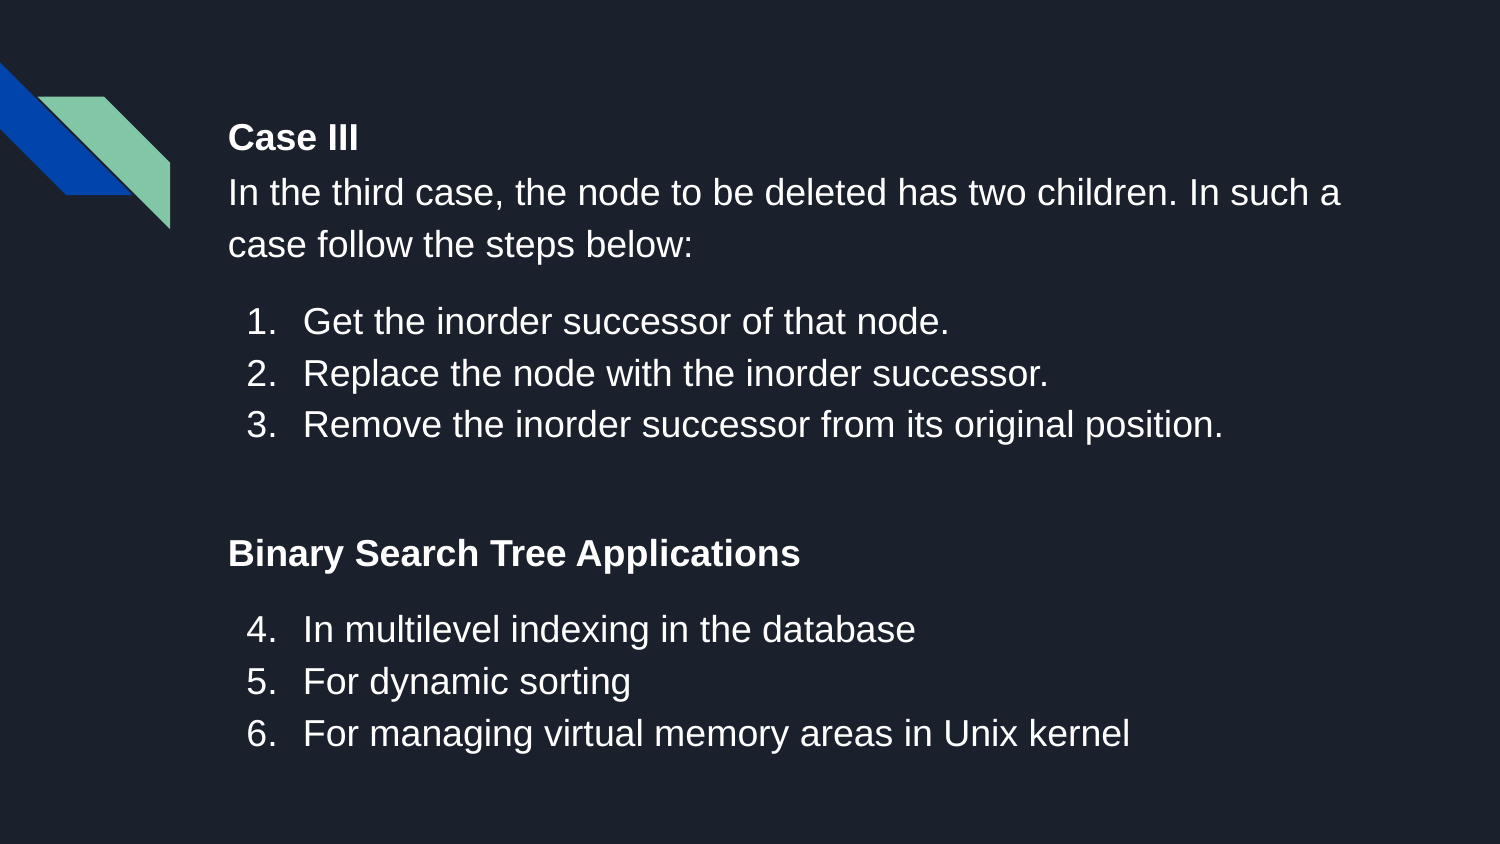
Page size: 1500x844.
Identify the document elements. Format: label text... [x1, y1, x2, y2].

list Case III In the third case, the node to be deleted has two children. In such a case follow the steps below: Get the inorder successor of that node. Replace the node with the inorder successor. Remove the inorder successor from its original position. Binary Search Tree Applications In multilevel indexing in the database For dynamic sorting For managing virtual memory areas in Unix kernel [212, 20, 1368, 499]
